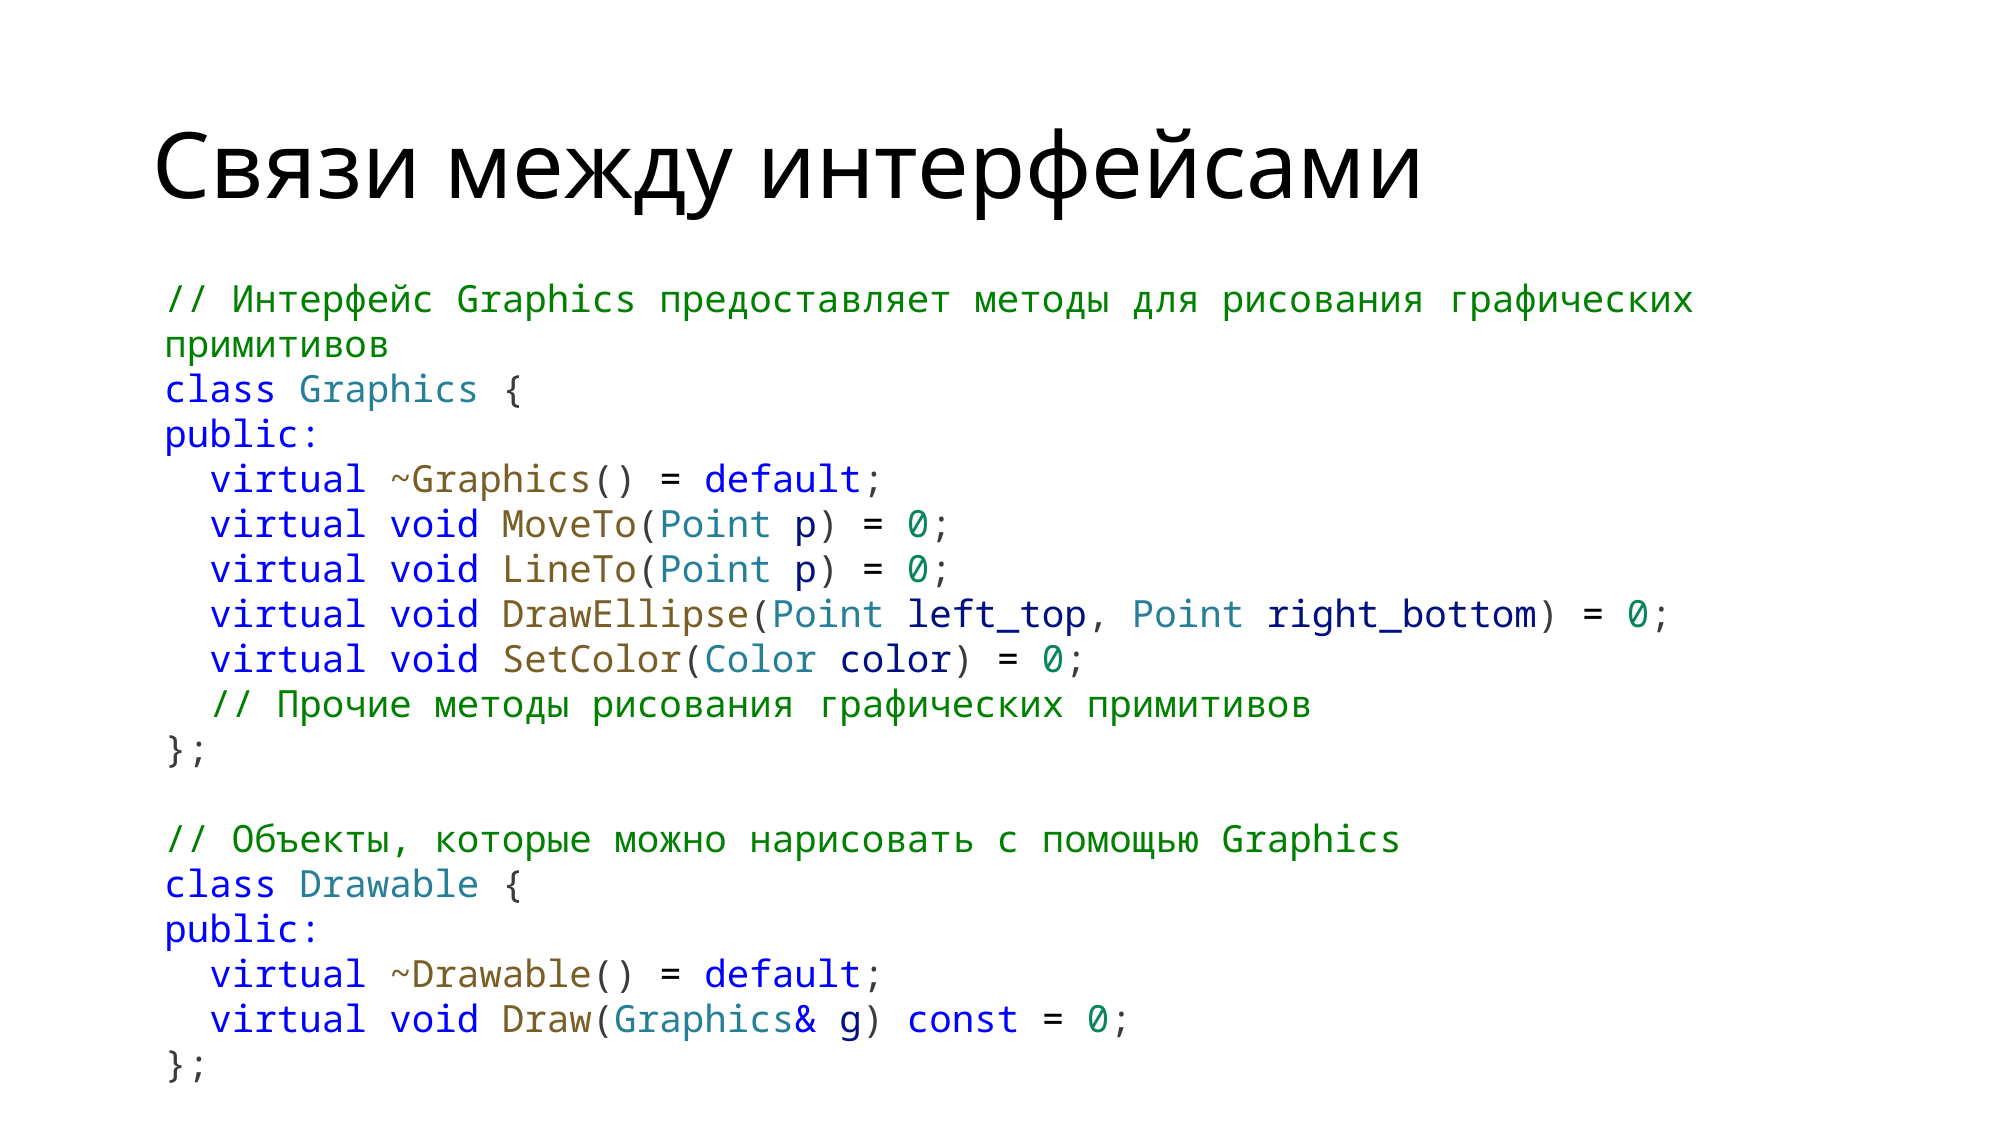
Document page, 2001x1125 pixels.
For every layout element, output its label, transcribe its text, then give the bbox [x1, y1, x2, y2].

title Связи между интерфейсами [137, 59, 1863, 278]
text_box // Интерфейс Graphics предоставляет методы для рисования графических примитивов class Graphics { public: virtual ~Graphics() = default; virtual void MoveTo(Point p) = 0; virtual void LineTo(Point p) = 0; virtual void DrawEllipse(Point left_top, Point right_bottom) = 0; virtual void SetColor(Color color) = 0; // Прочие методы рисования графических примитивов }; // Объекты, которые можно нарисовать с помощью Graphics class Drawable { public: virtual ~Drawable() = default; virtual void Draw(Graphics& g) const = 0; }; [149, 267, 1922, 1092]
